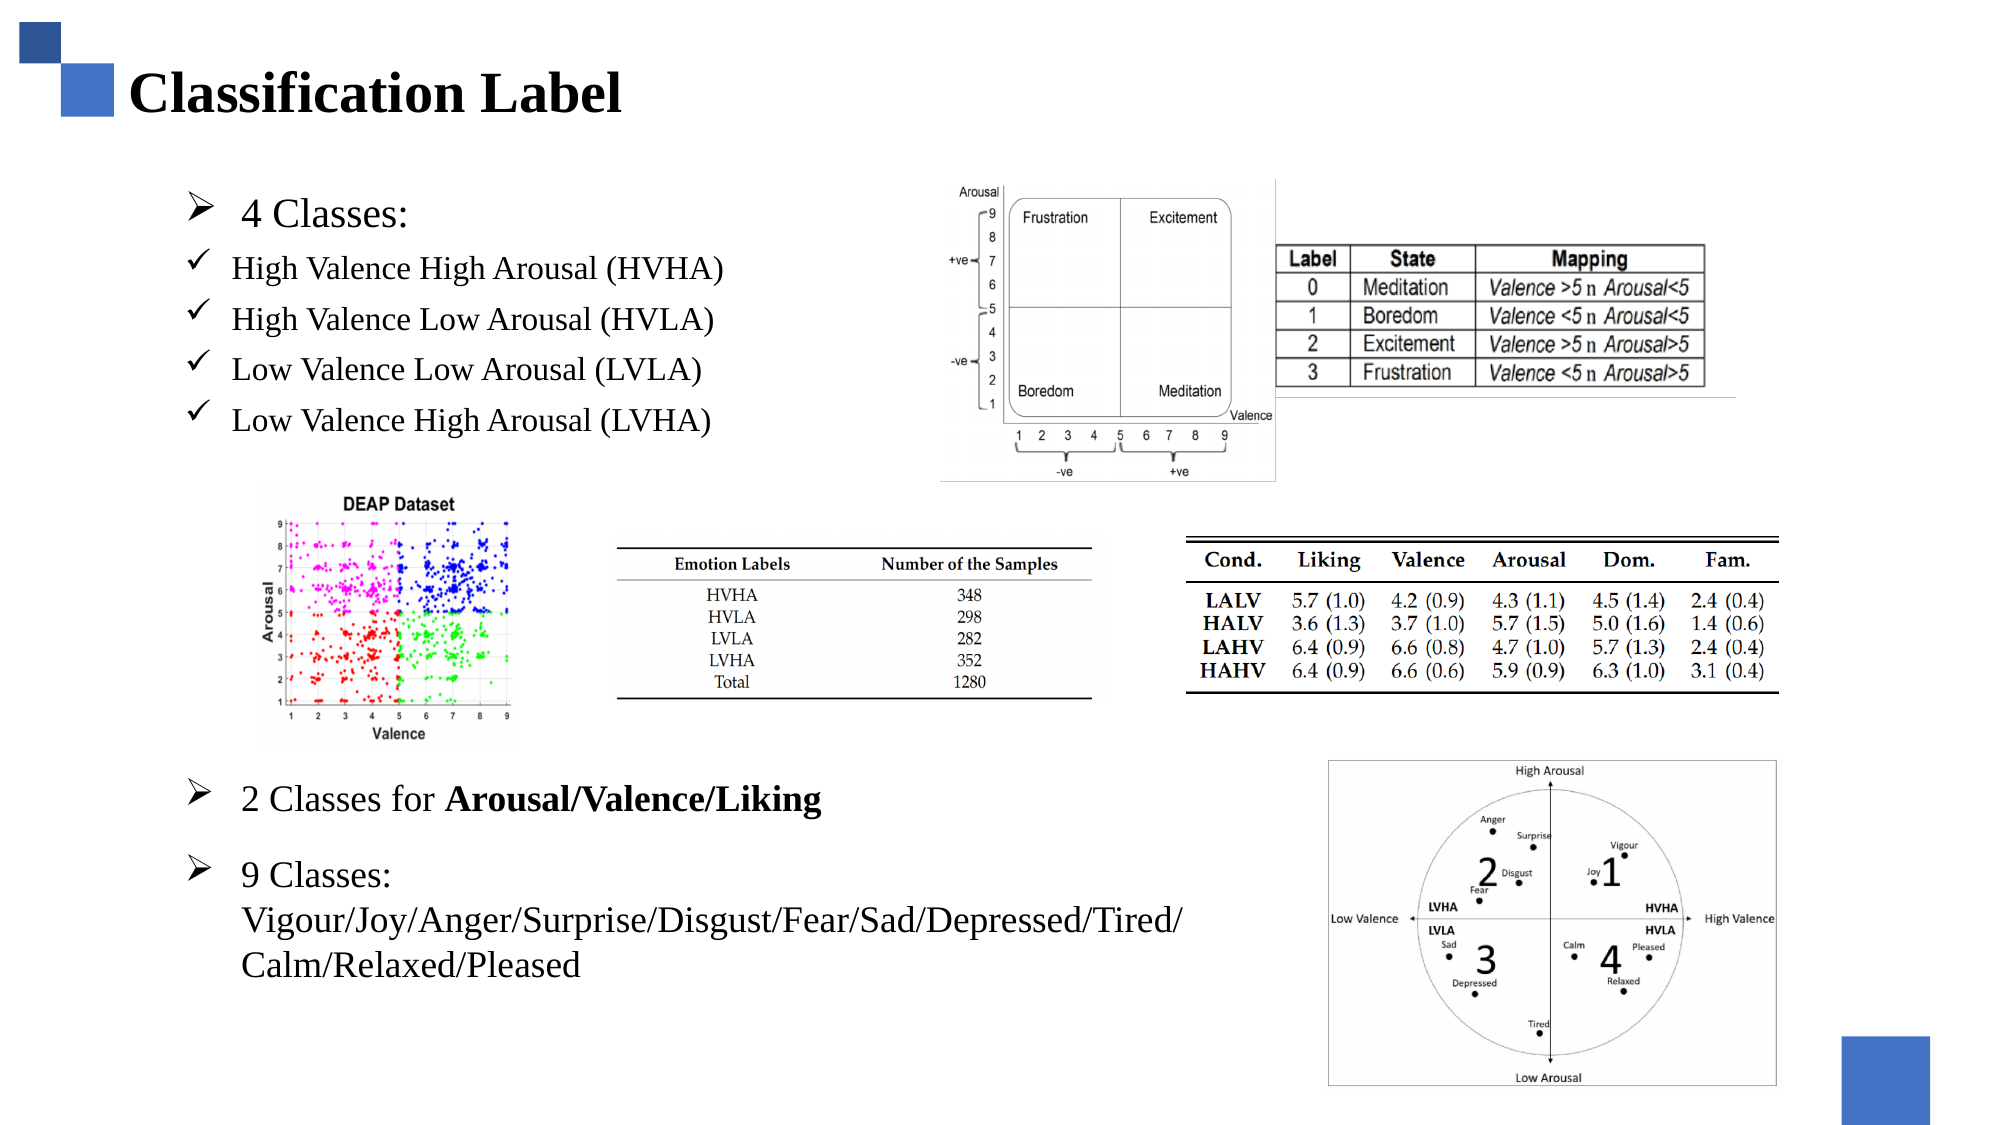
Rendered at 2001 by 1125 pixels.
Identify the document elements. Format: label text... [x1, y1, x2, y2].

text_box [255, 485, 1806, 750]
slide_number [1771, 1050, 2000, 1111]
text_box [169, 757, 1784, 1091]
text_box Classification Label [113, 47, 1855, 132]
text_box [169, 178, 1736, 482]
